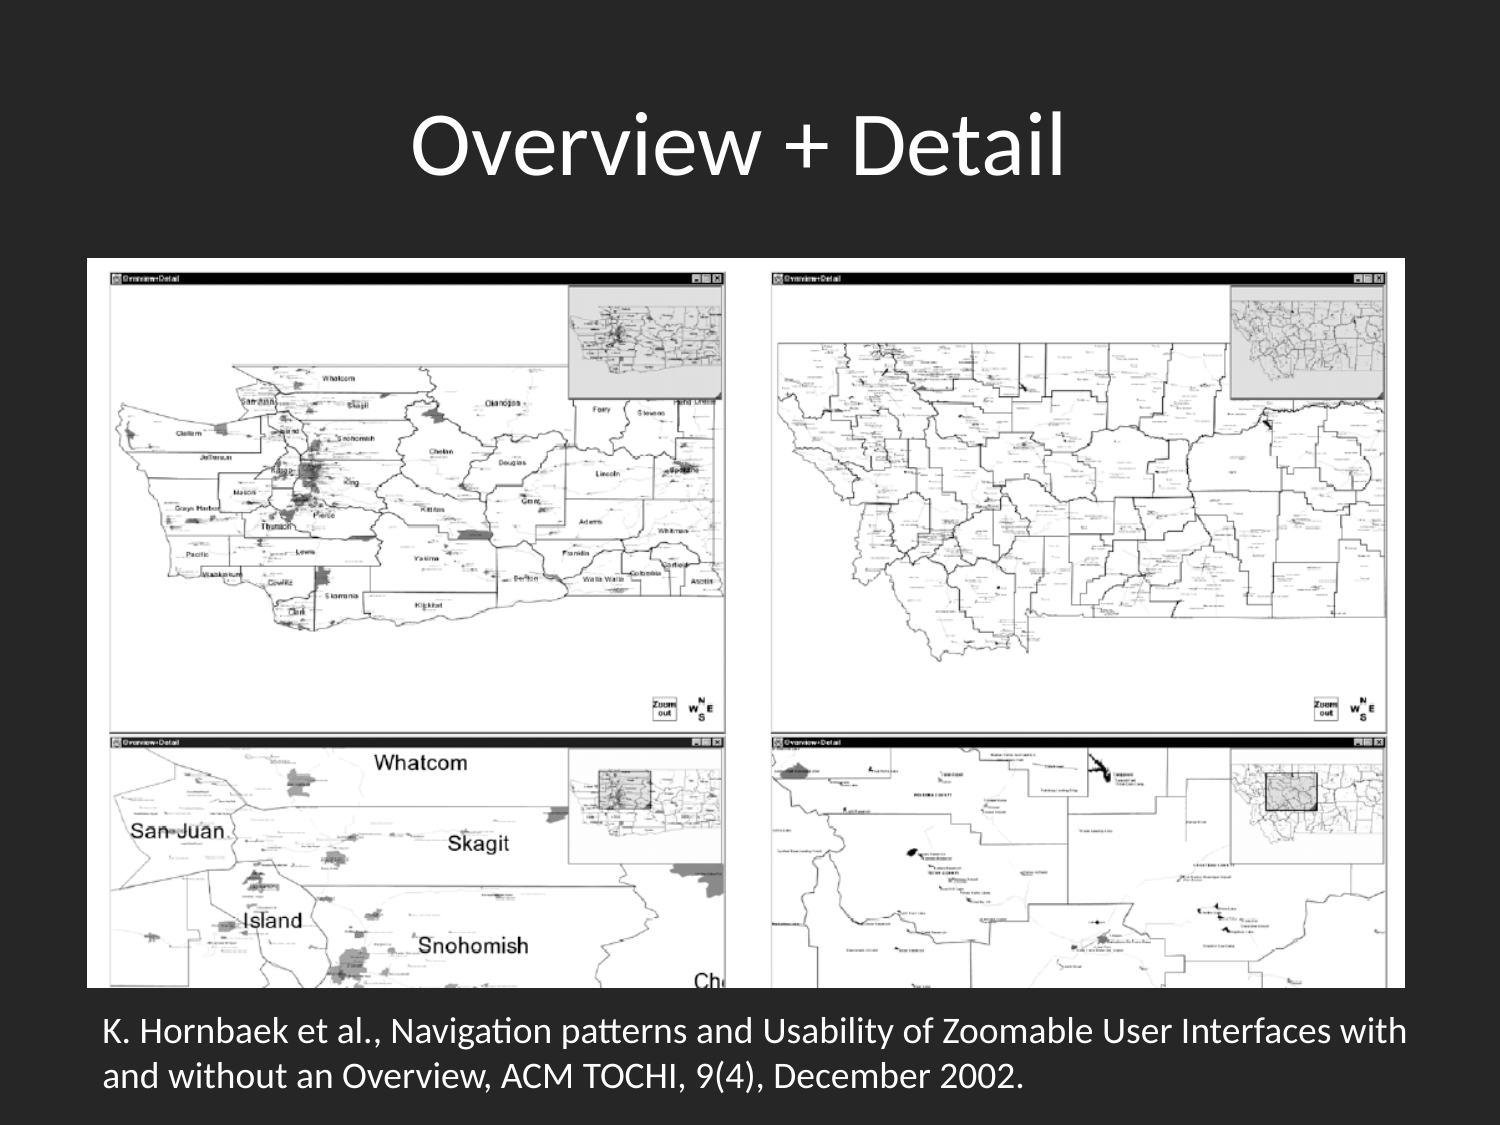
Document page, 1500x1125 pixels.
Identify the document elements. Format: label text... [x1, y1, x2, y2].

text_box K. Hornbaek et al., Navigation patterns and Usability of Zoomable User Interfaces with and without an Overview, ACM TOCHI, 9(4), December 2002. [87, 998, 1438, 1125]
picture [87, 257, 1405, 988]
title Overview + Detail [75, 45, 1425, 233]
